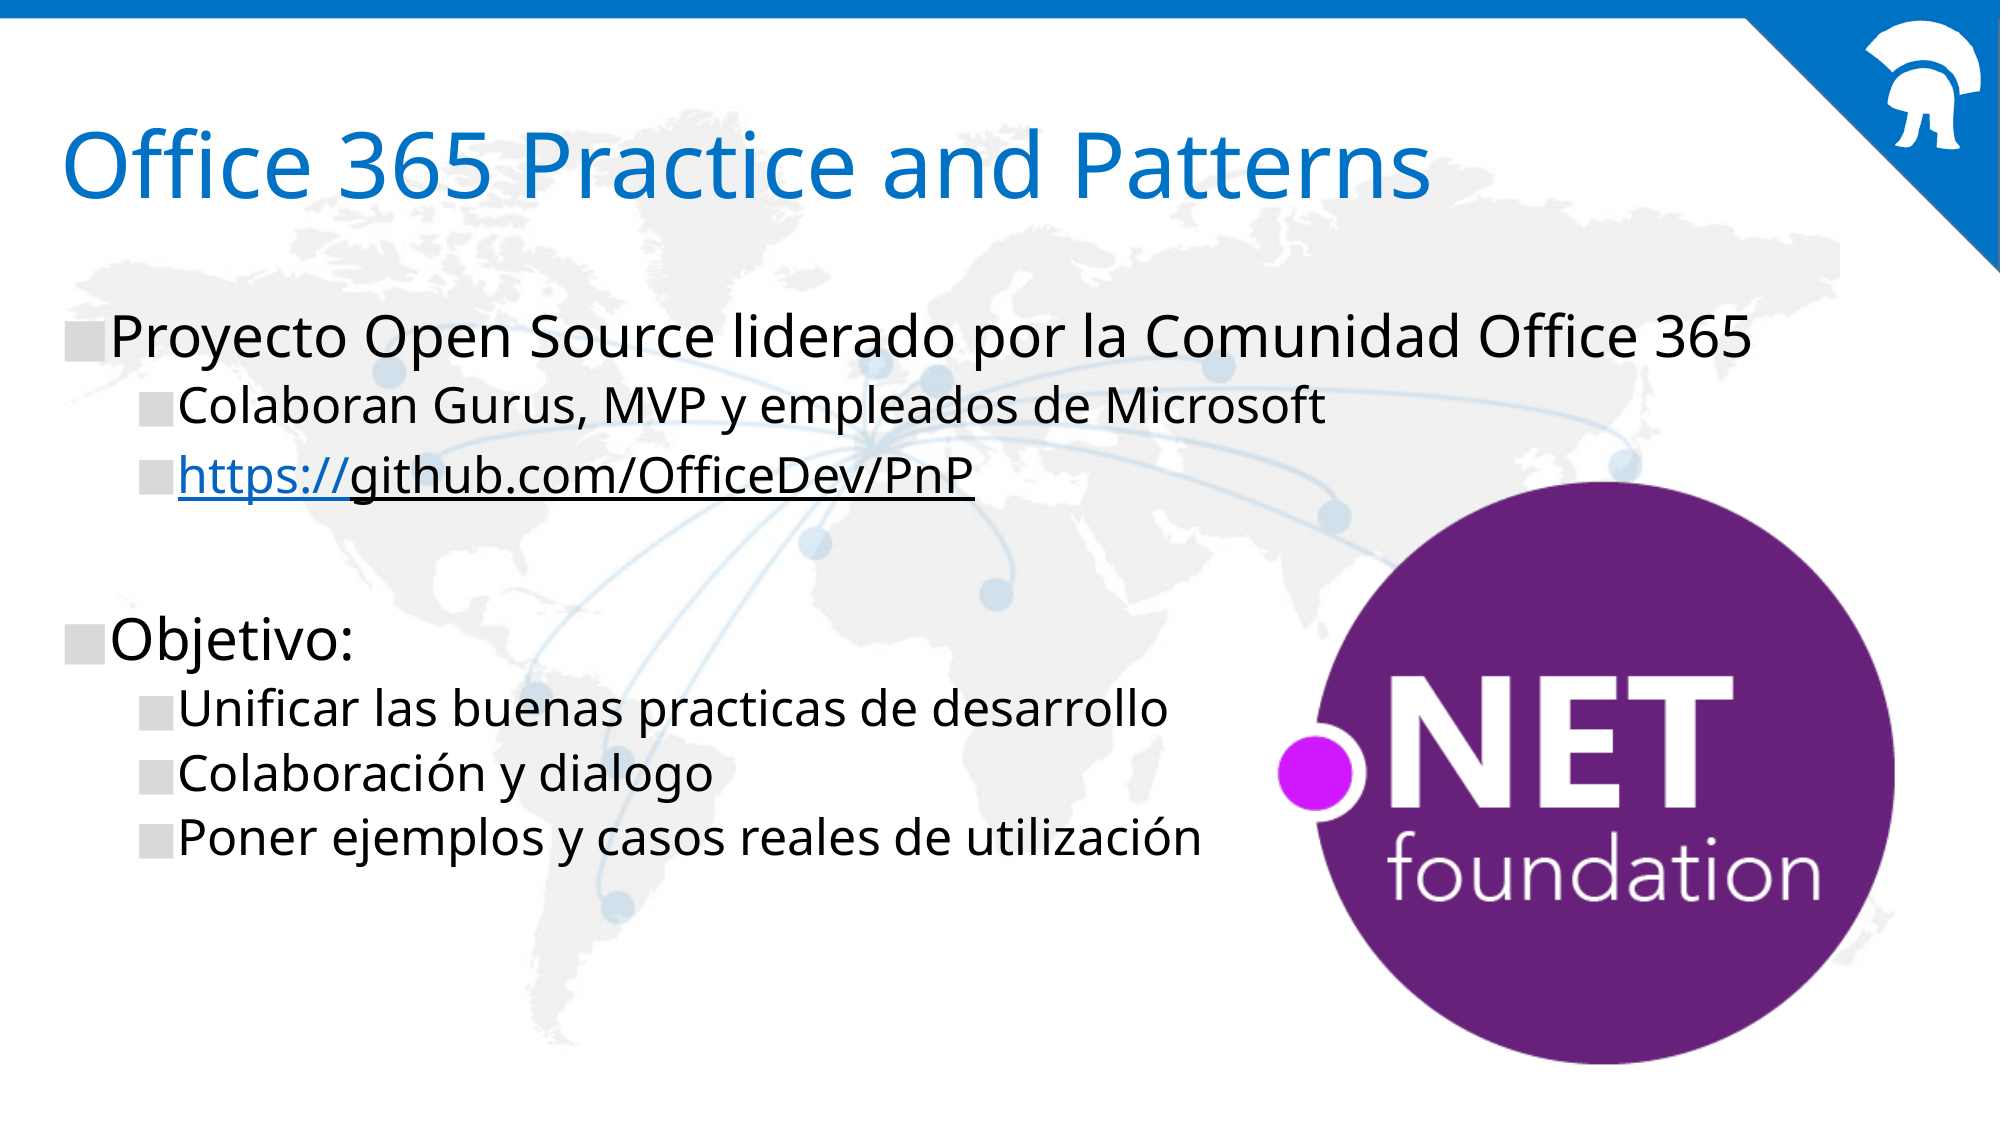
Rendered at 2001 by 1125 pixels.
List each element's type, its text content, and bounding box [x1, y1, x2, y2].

picture [0, 0, 2001, 1125]
list Proyecto Open Source liderado por la Comunidad Office 365 Colaboran Gurus, MVP y empleados de Microsoft https://github.com/OfficeDev/PnP Objetivo: Unificar las buenas practicas de desarrollo Colaboración y dialogo Poner ejemplos y casos reales de utilización [45, 299, 1863, 1014]
title Office 365 Practice and Patterns [45, 59, 1863, 278]
